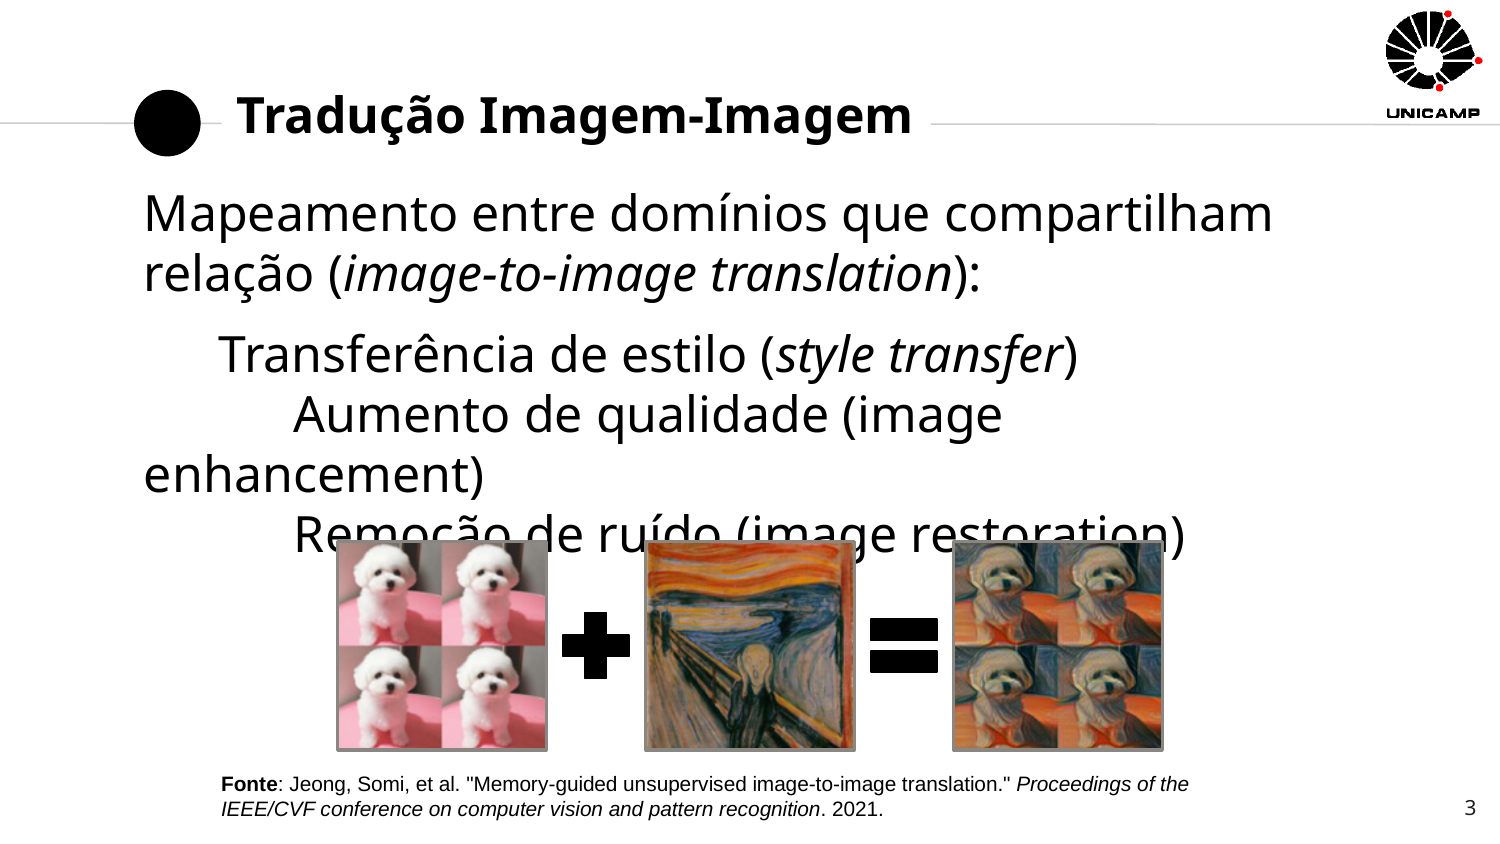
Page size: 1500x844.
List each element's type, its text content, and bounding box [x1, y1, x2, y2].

text_box Fonte: Jeong, Somi, et al. "Memory-guided unsupervised image-to-image translation." Proceedings of the IEEE/CVF conference on computer vision and pattern recognition. 2021. [206, 755, 1294, 836]
text_box [870, 619, 938, 641]
text_box [870, 650, 938, 673]
title Tradução Imagem-Imagem [221, 87, 931, 159]
slide_number ‹#› [1401, 779, 1492, 844]
picture [338, 542, 545, 749]
picture [955, 542, 1161, 749]
list Mapeamento entre domínios que compartilham relação (image-to-image translation): Transferência de estilo (style transfer) Aumento de qualidade (image enhancement) Remoção de ruído (image restoration) [128, 166, 1372, 788]
text_box [562, 612, 629, 679]
picture [1376, 0, 1492, 123]
picture [646, 542, 853, 749]
